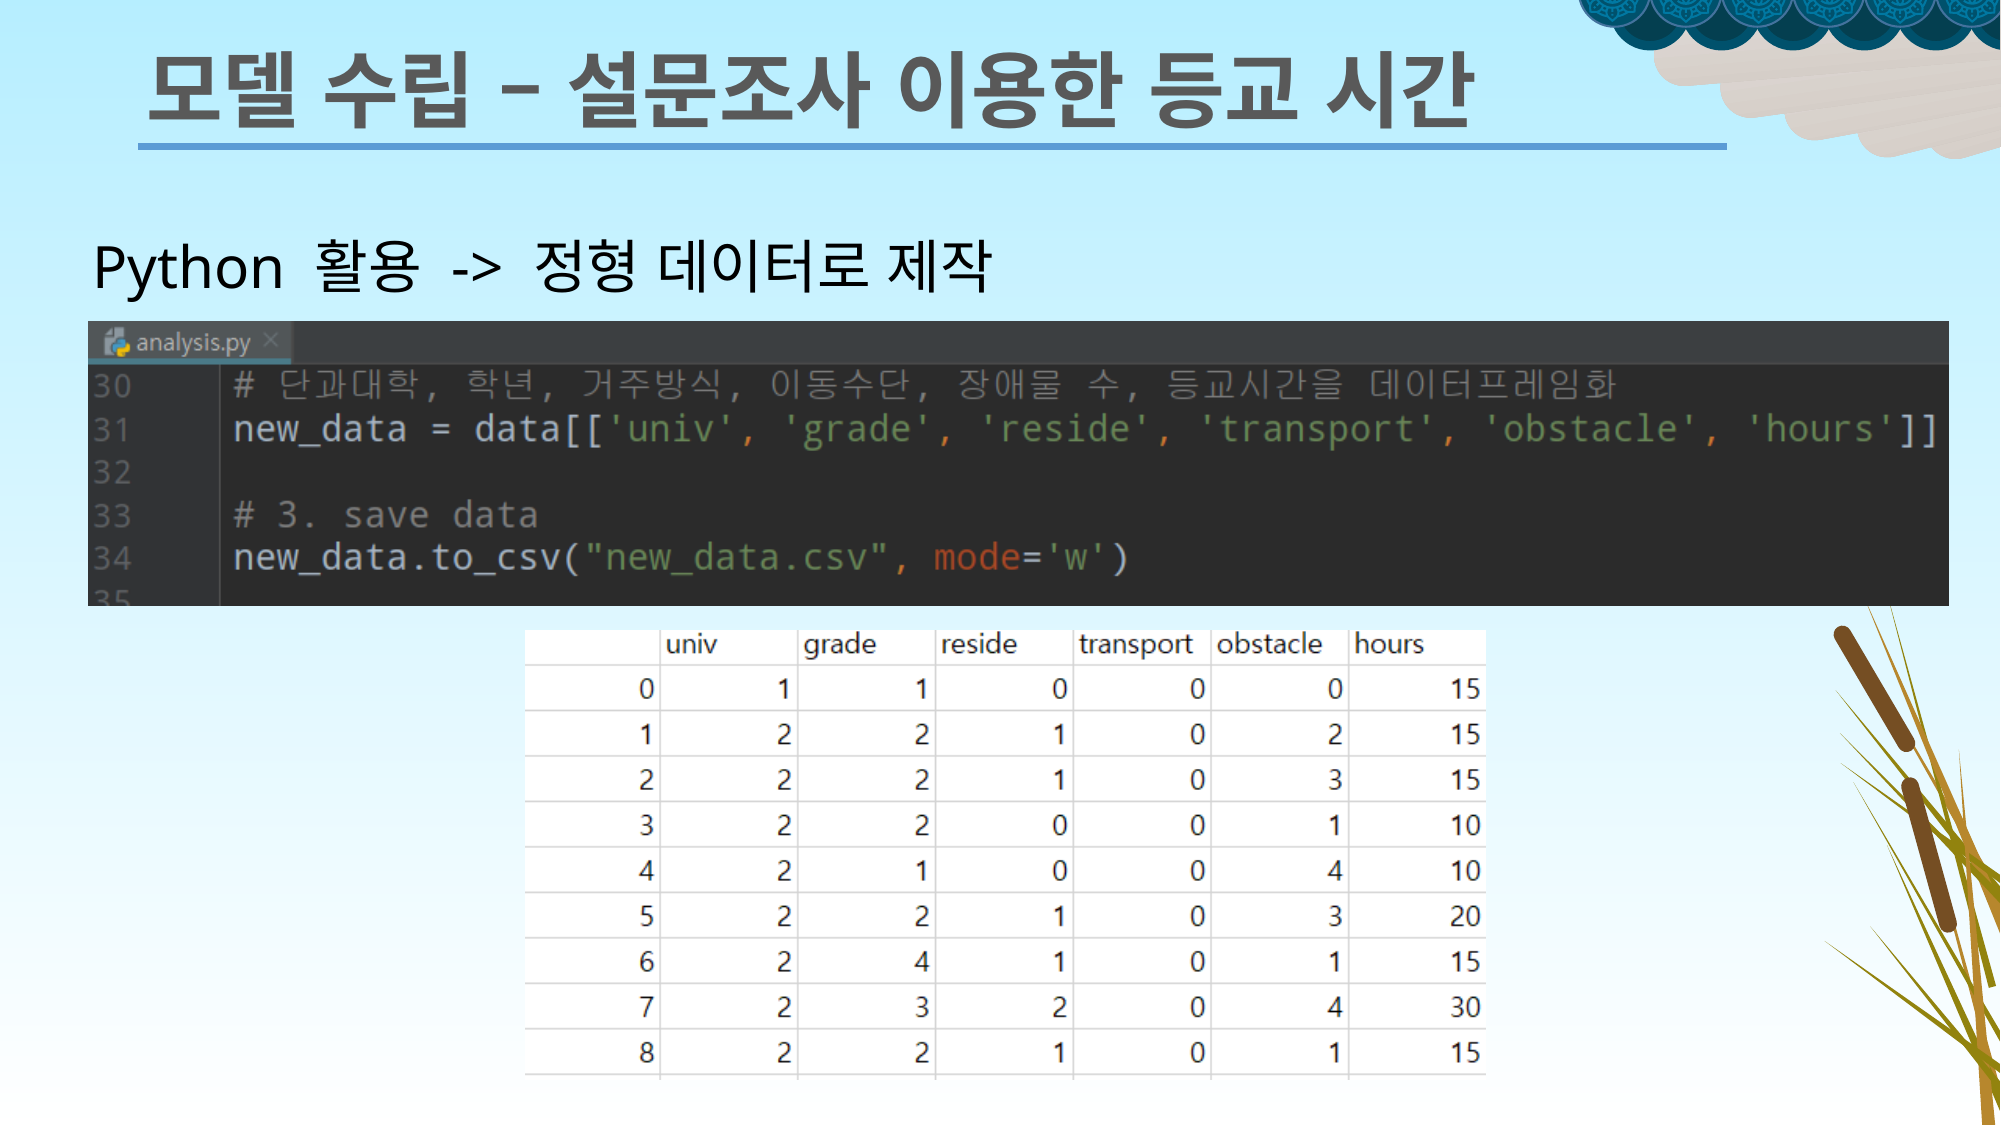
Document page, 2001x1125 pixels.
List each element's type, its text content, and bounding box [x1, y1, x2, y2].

text_box Python 활용 -> 정형 데이터로 제작 [77, 222, 1785, 308]
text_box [1578, 0, 2000, 151]
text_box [1734, 580, 2000, 1125]
picture [525, 630, 1486, 1080]
picture [88, 321, 1949, 606]
text_box 모델 수립 – 설문조사 이용한 등교 시간 [131, 30, 1578, 146]
